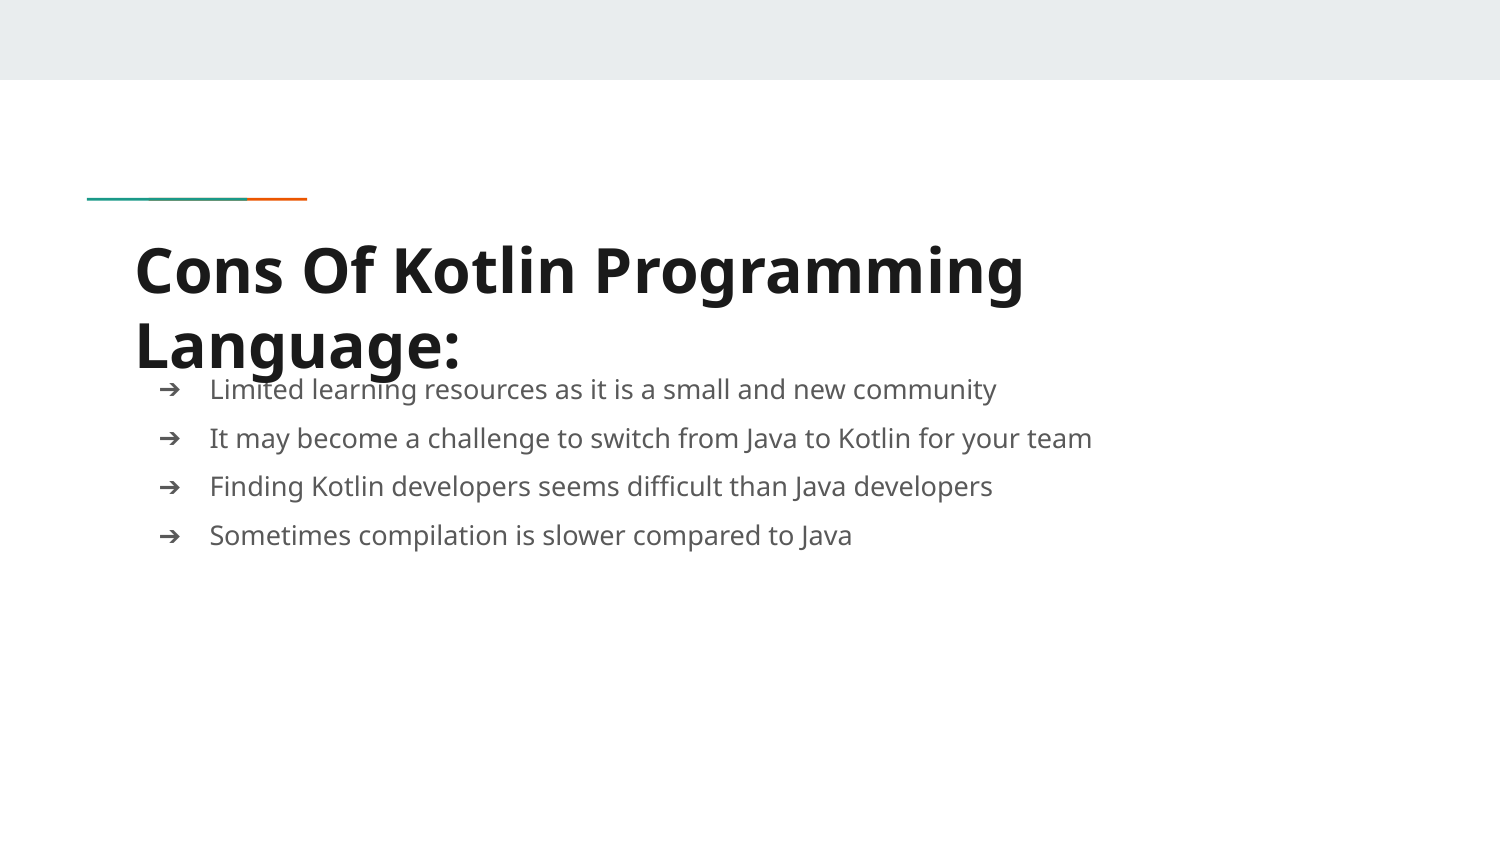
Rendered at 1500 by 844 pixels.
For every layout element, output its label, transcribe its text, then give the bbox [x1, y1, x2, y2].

list Limited learning resources as it is a small and new community It may become a challenge to switch from Java to Kotlin for your team Finding Kotlin developers seems difficult than Java developers Sometimes compilation is slower compared to Java [119, 341, 1381, 712]
title Cons Of Kotlin Programming Language: [119, 216, 1381, 305]
